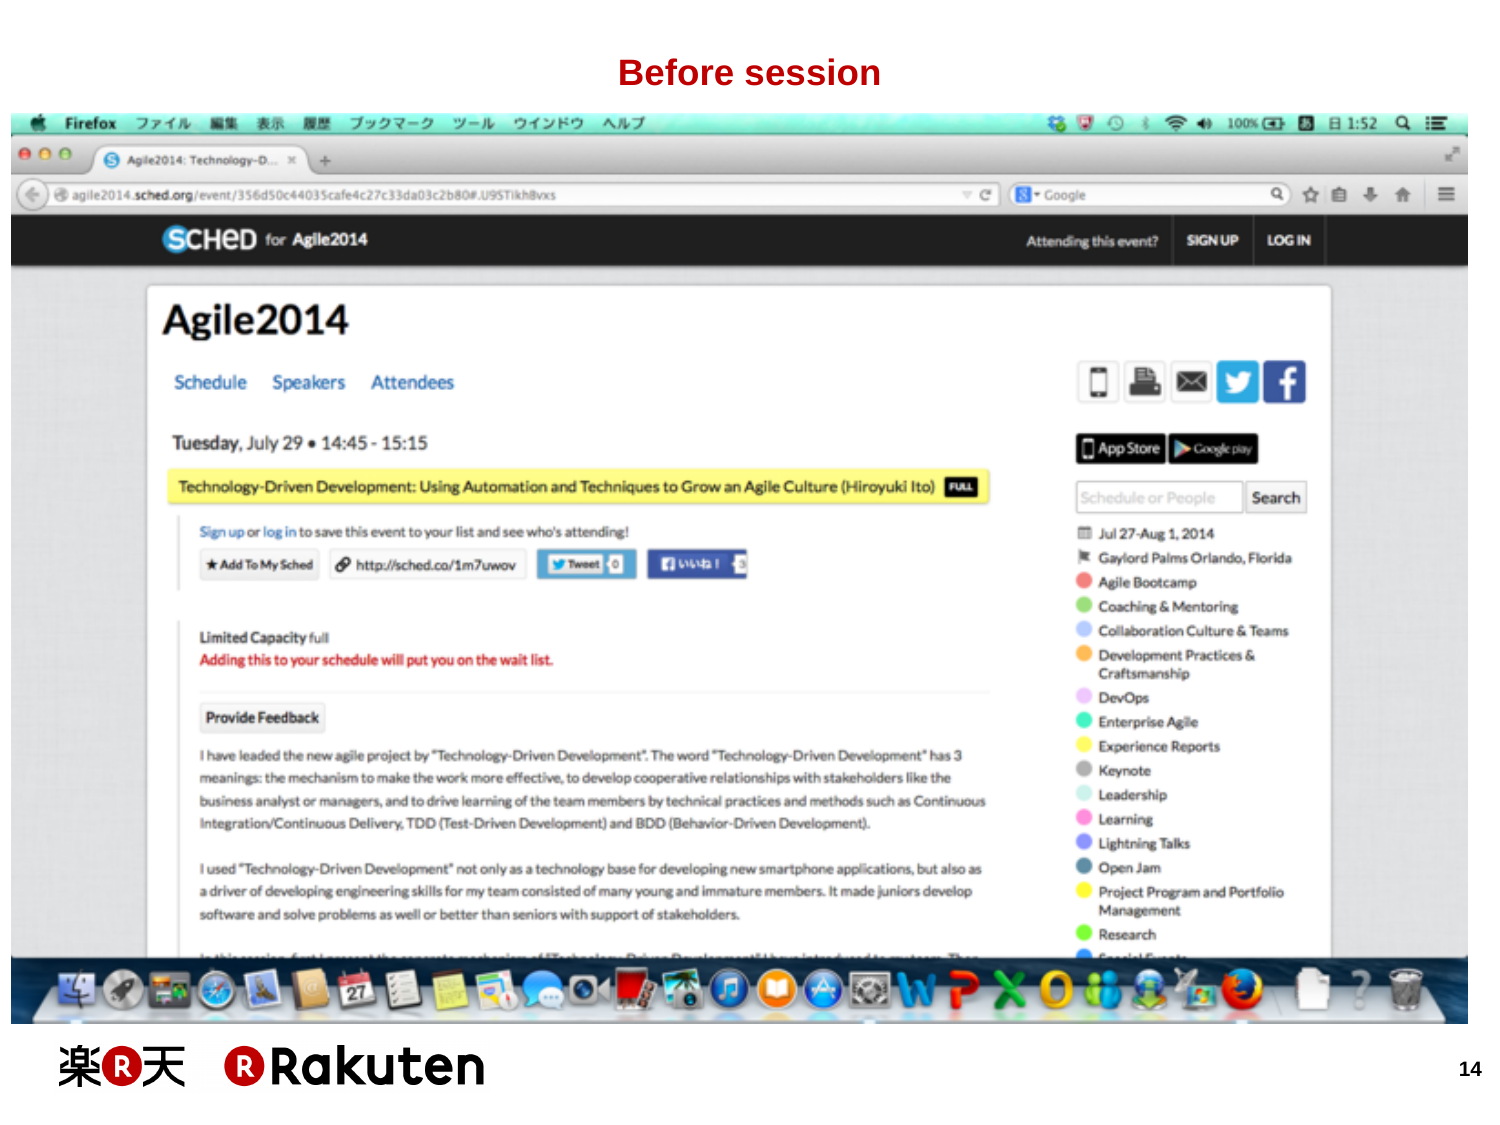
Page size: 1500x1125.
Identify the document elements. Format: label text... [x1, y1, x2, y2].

picture [11, 113, 1468, 1024]
title Before session [59, 41, 1441, 101]
picture [53, 1039, 491, 1093]
